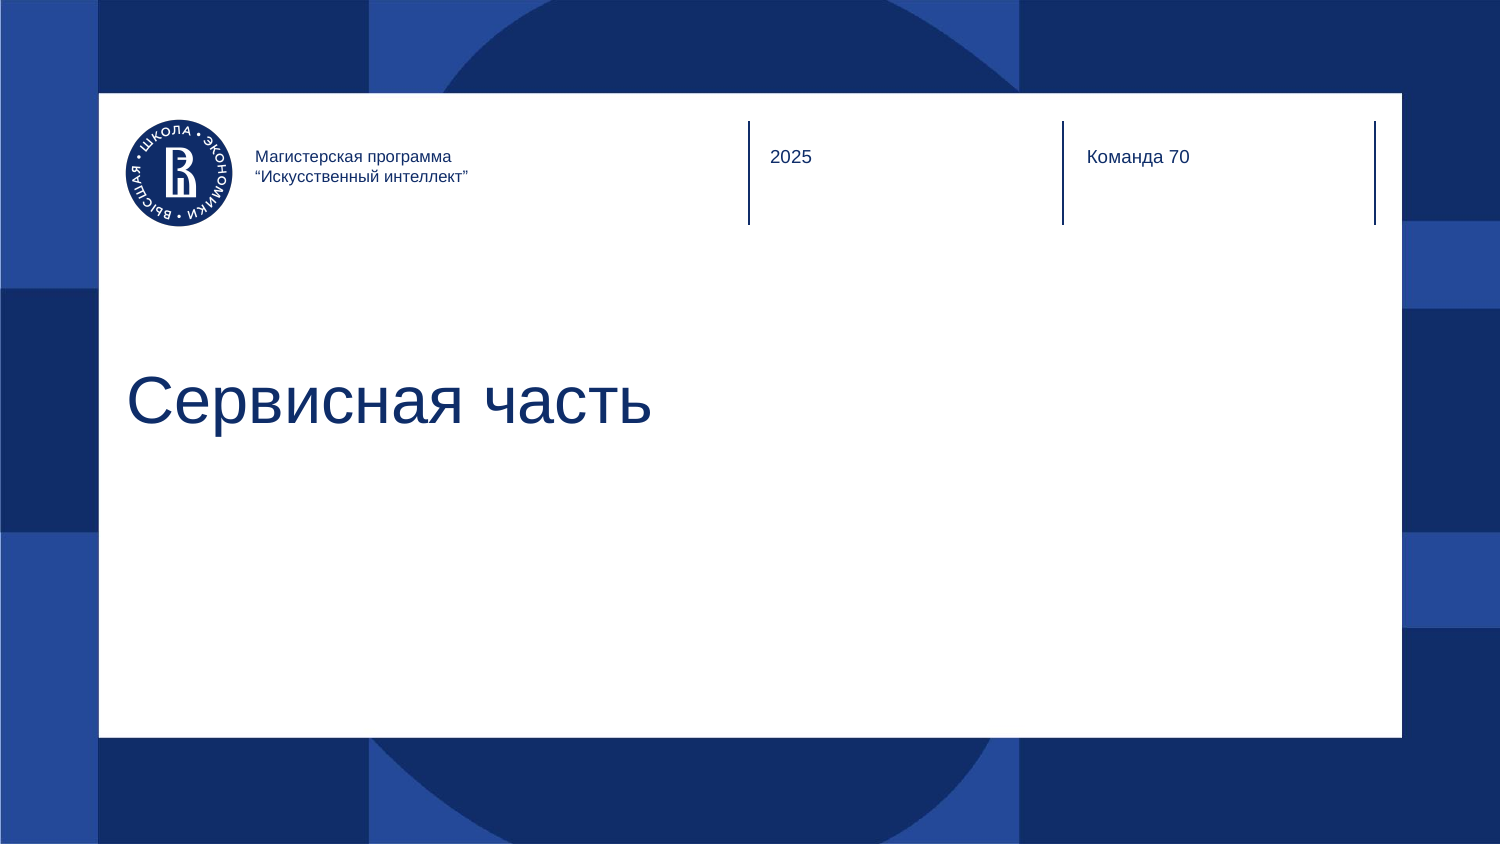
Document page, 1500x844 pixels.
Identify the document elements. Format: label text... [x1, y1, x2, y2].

picture [0, 0, 1500, 844]
list 2025 [770, 144, 1051, 202]
list Команда 70 [1086, 144, 1368, 202]
title Сервисная часть [126, 357, 1066, 601]
list Магистерская программа “Искусственный интеллект” [255, 146, 729, 200]
